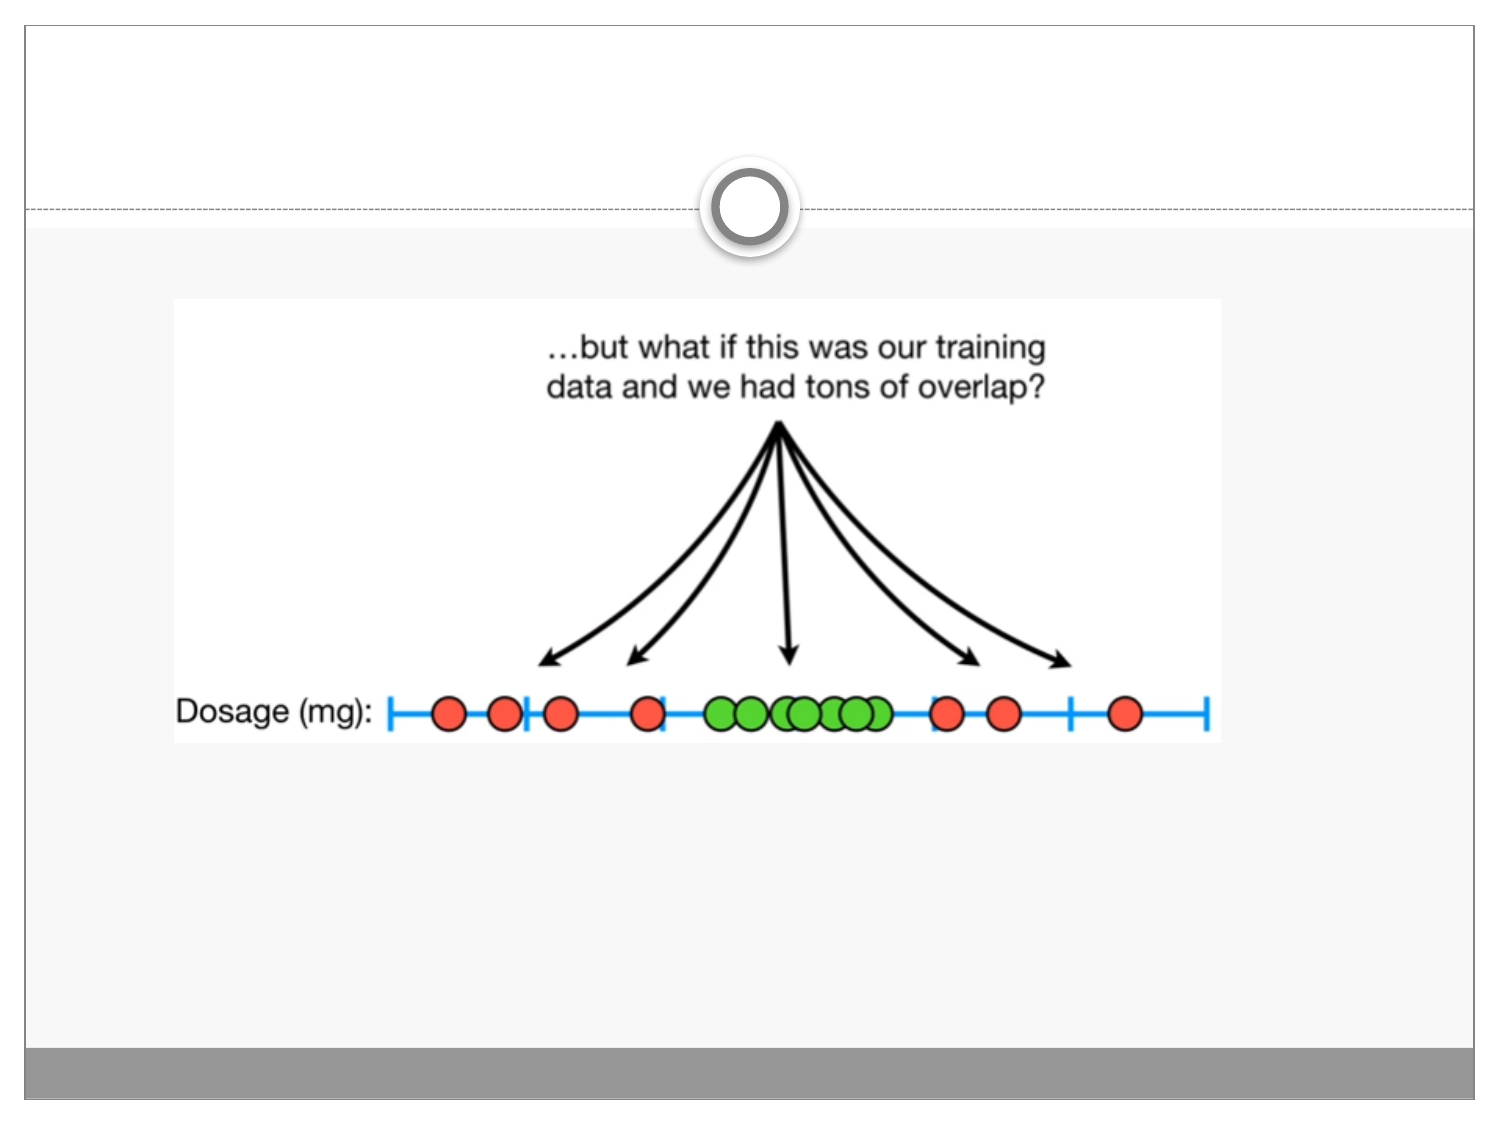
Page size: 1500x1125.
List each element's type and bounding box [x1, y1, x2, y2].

list [174, 299, 1221, 743]
